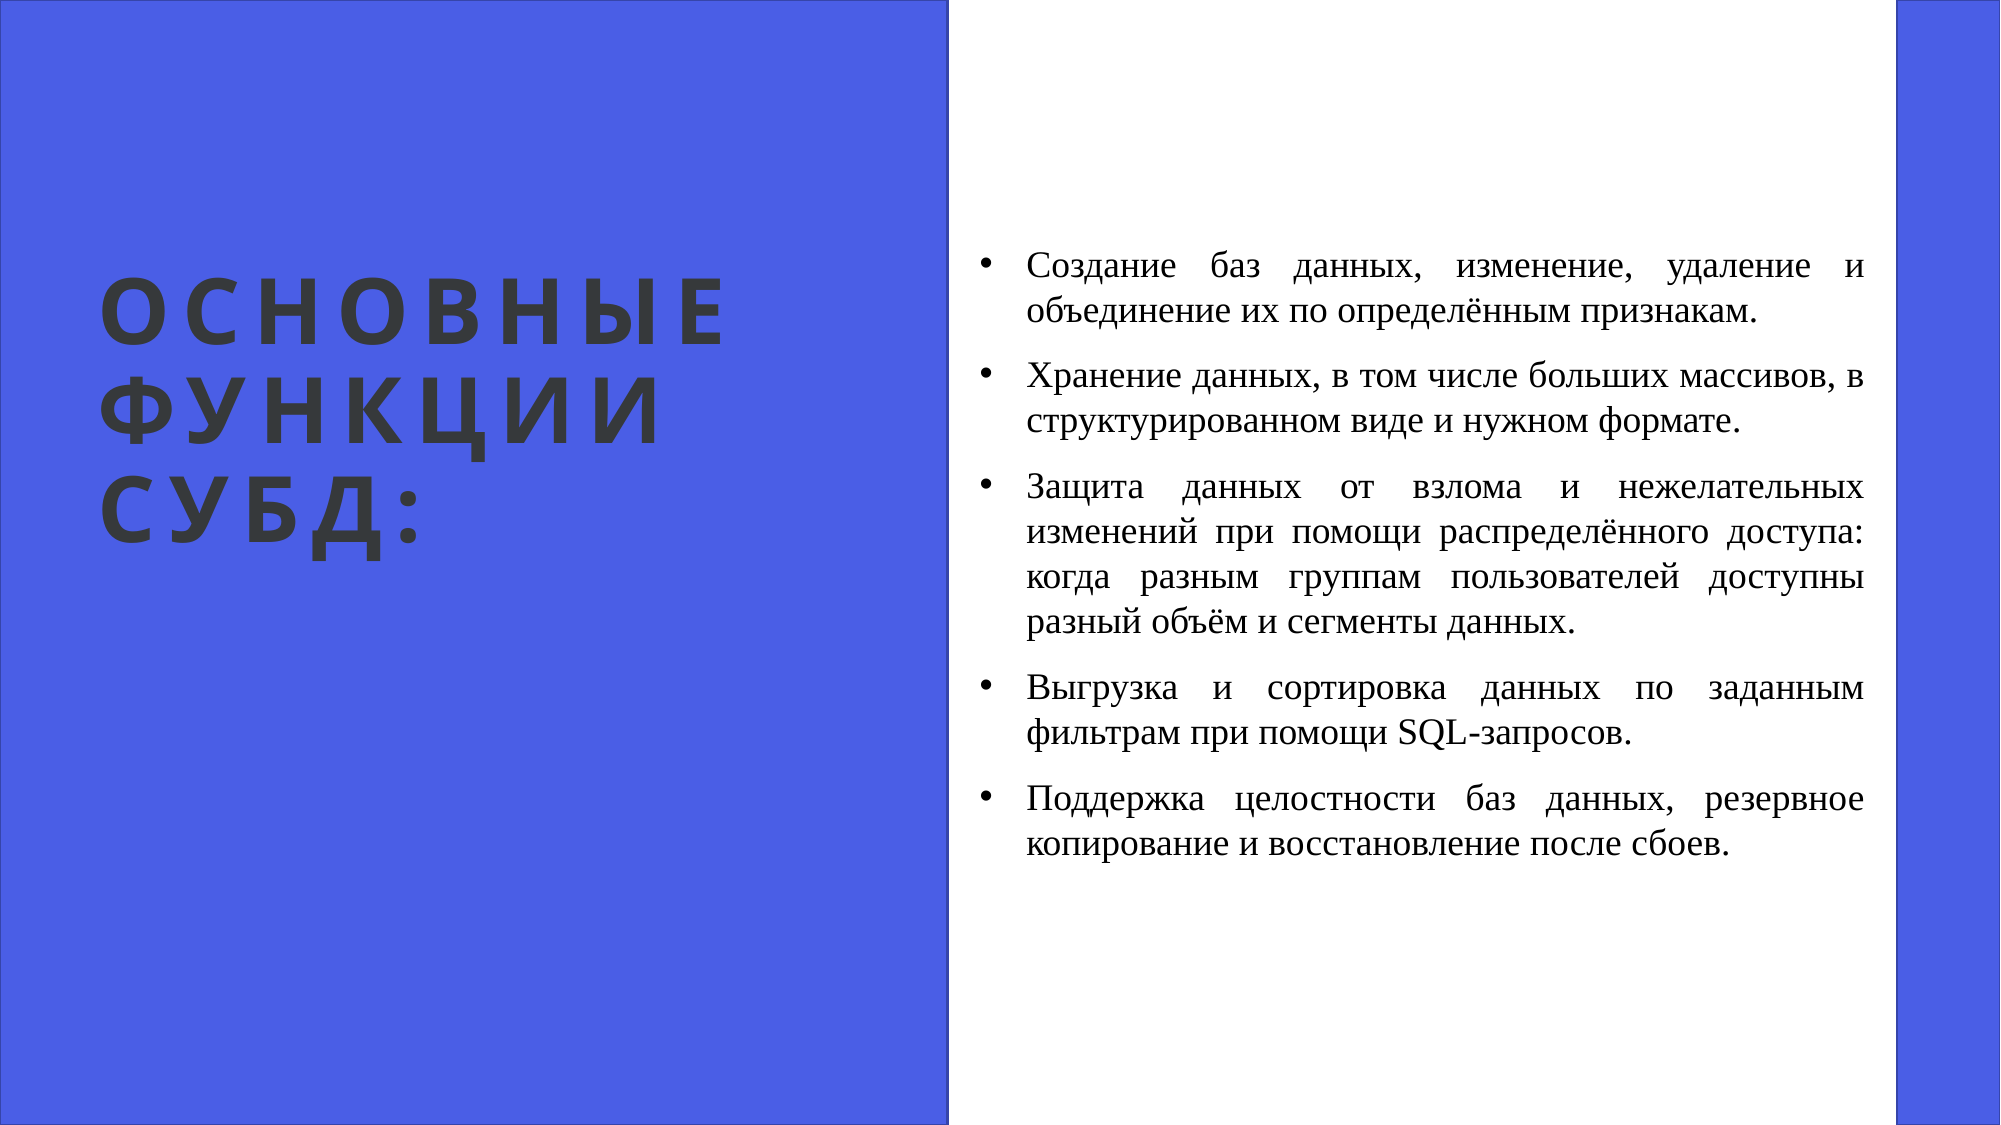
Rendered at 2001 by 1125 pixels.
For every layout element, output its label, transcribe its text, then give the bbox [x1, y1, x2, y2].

title Основные функции СУБД: [97, 261, 851, 563]
text_box [1896, 0, 2000, 1125]
list Создание баз данных, изменение, удаление и объединение их по определённым признакам. Хранение данных, в том числе больших массивов, в структурированном виде и нужном формате. Защита данных от взлома и нежелательных изменений при помощи распределённого доступа: когда разным группам пользователей доступны разный объём и сегменты данных. Выгрузка и сортировка данных по заданным фильтрам при помощи SQL-запросов. Поддержка целостности баз данных, резервное копирование и восстановление после сбоев. [979, 239, 1866, 886]
text_box [0, 0, 949, 1125]
